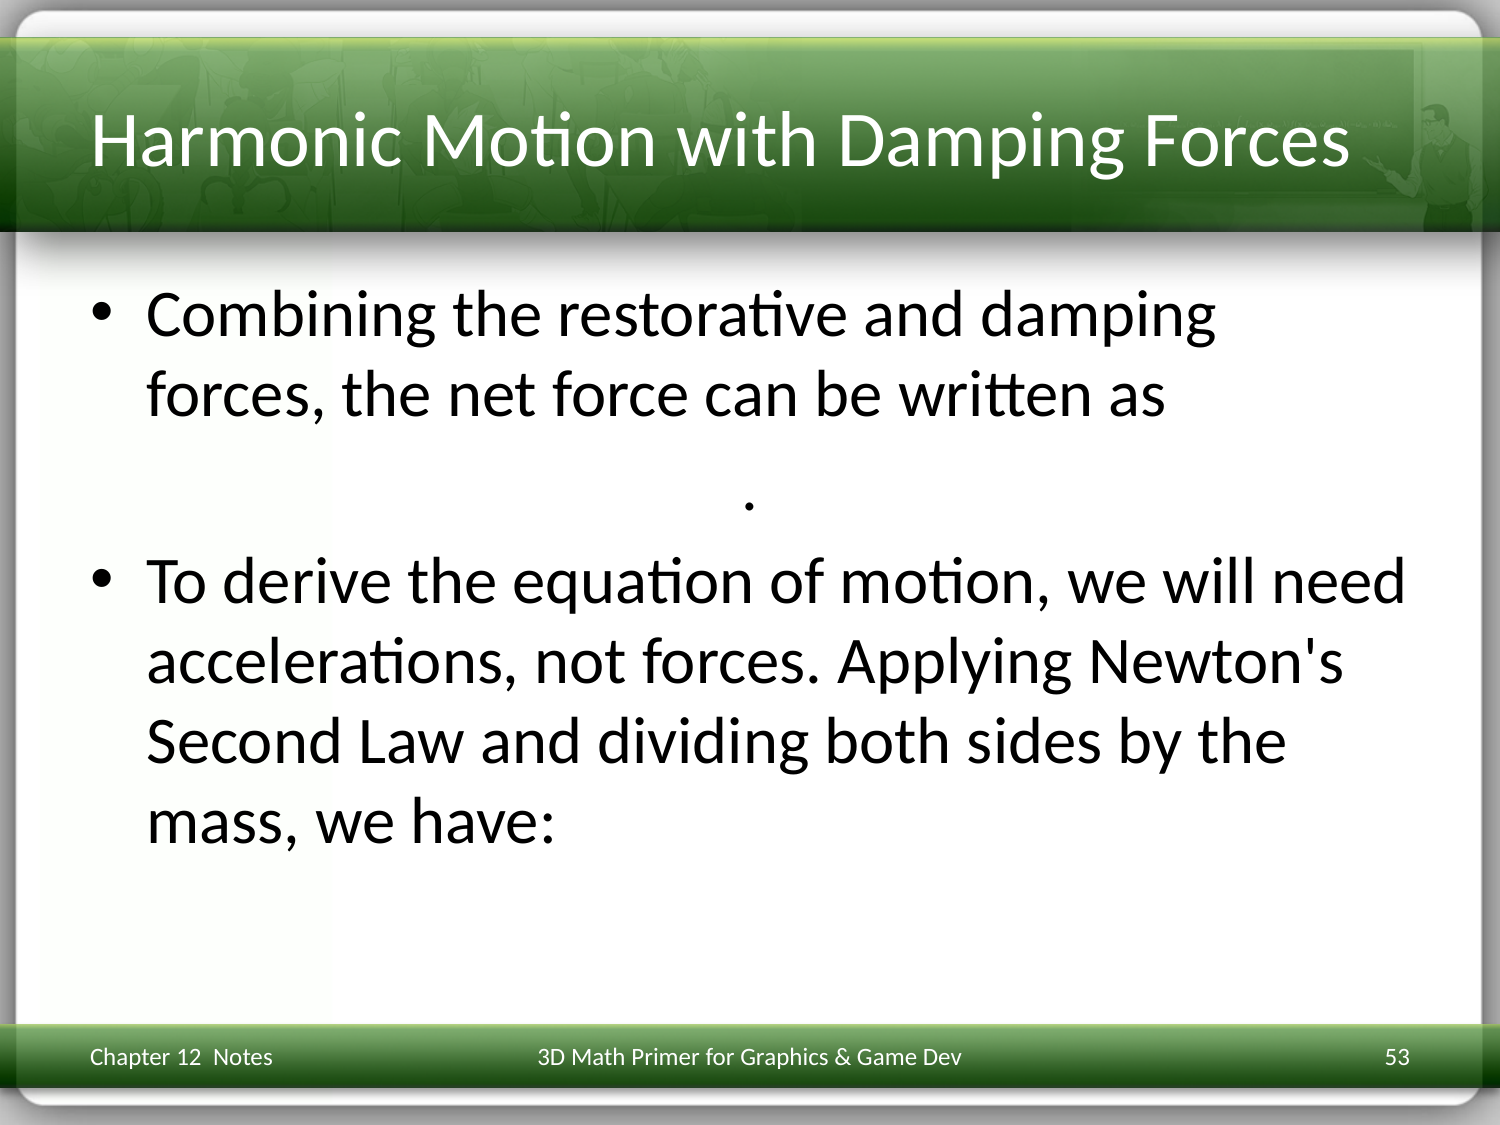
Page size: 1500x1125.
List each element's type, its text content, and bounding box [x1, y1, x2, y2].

slide_number Chapter 12 Notes [75, 1025, 425, 1085]
slide_number 53 [1074, 1025, 1425, 1085]
title Harmonic Motion with Damping Forces [75, 37, 1463, 233]
picture [0, 0, 1500, 1125]
footer 3D Math Primer for Graphics & Game Dev [512, 1025, 988, 1085]
